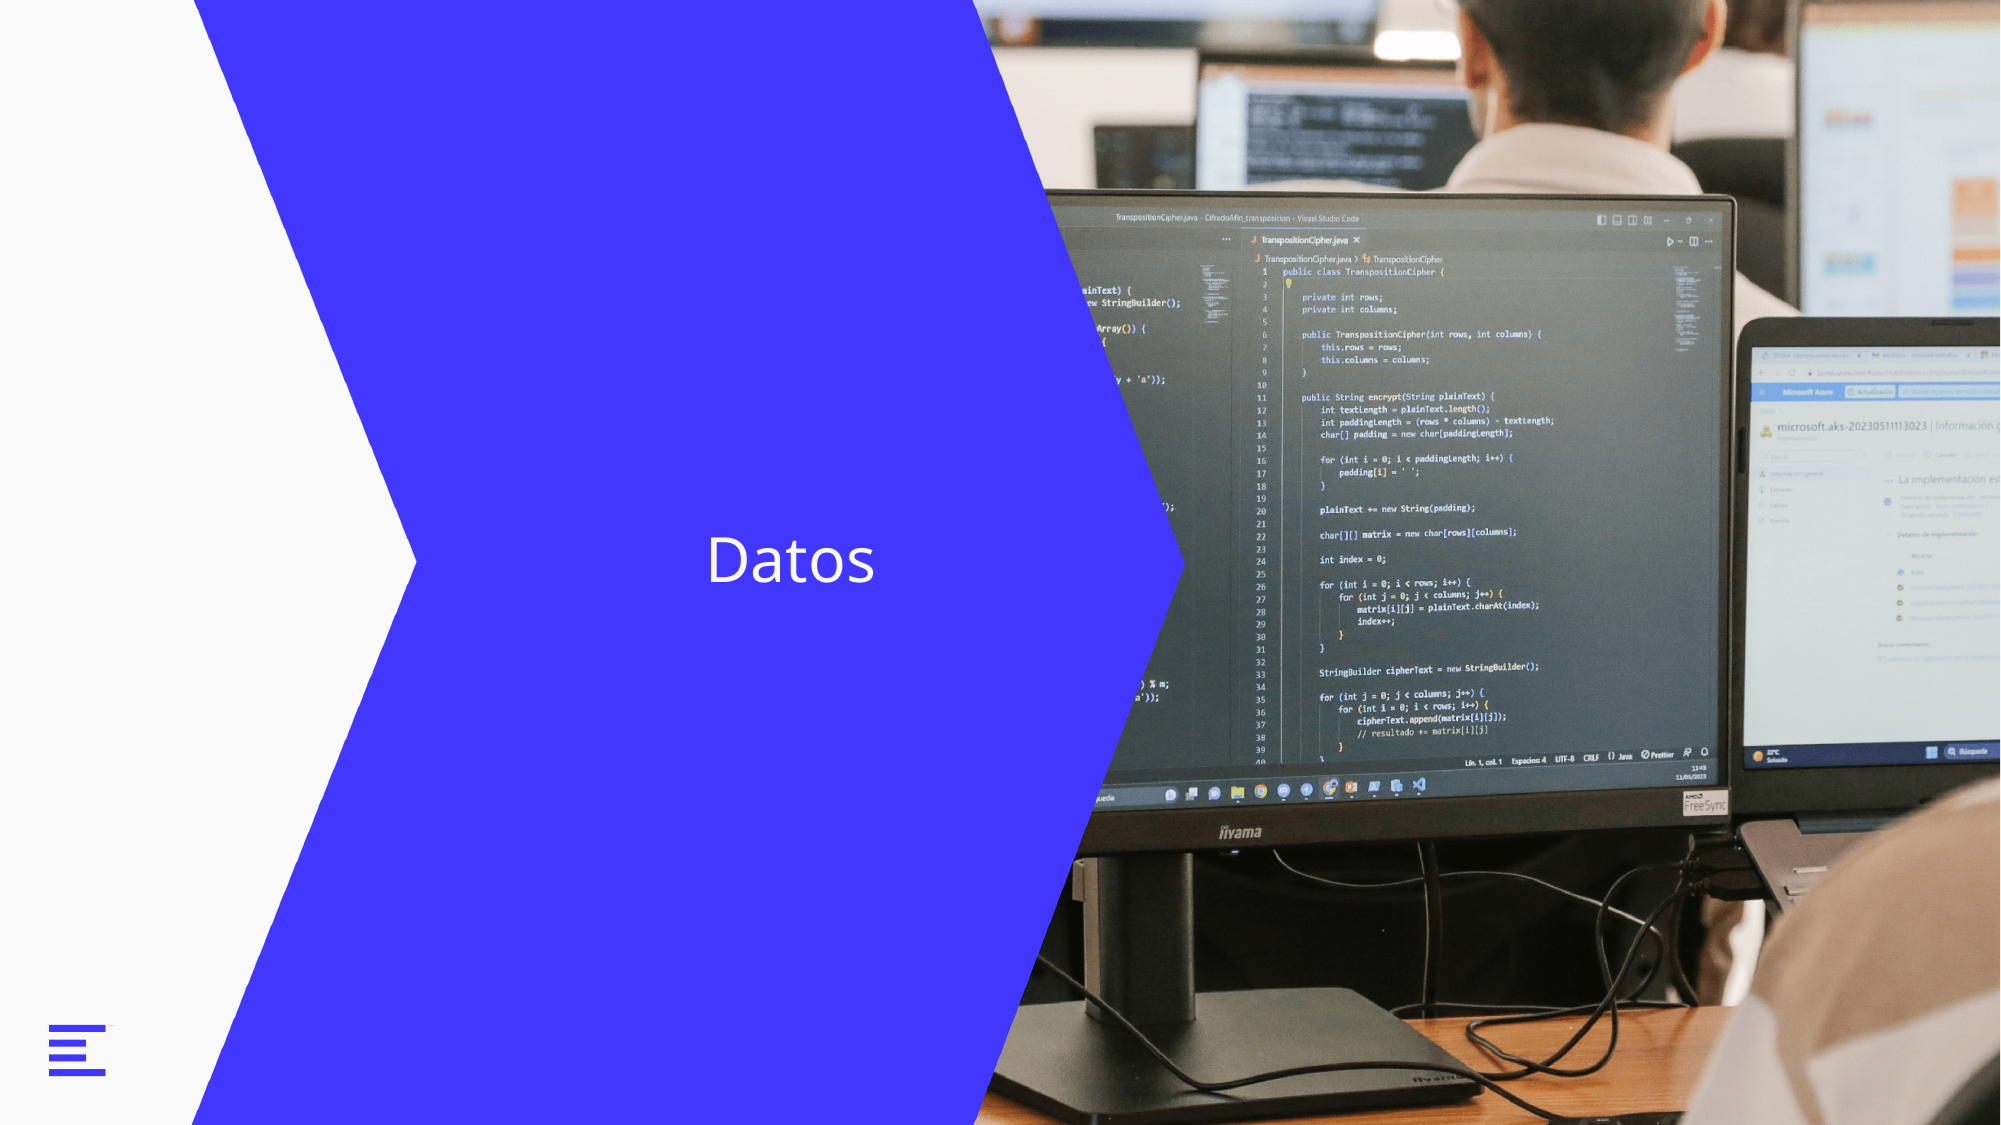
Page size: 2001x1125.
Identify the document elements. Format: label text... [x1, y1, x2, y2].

title Datos [425, 484, 1156, 641]
picture [0, 0, 2001, 1125]
